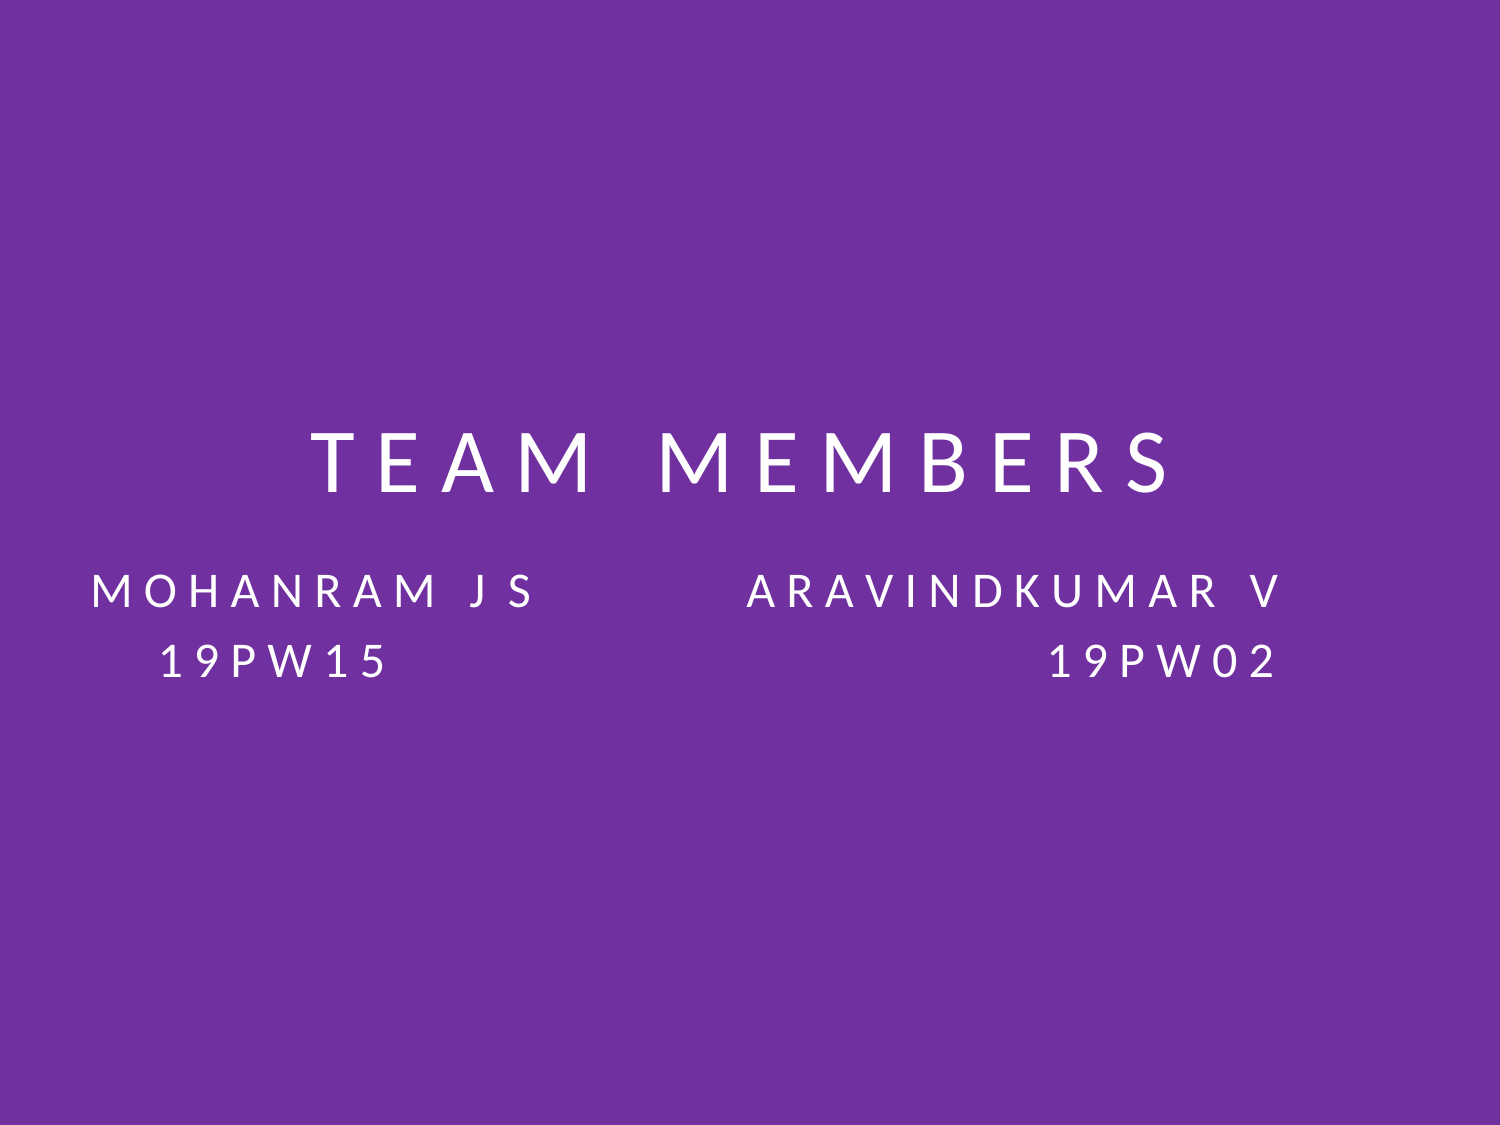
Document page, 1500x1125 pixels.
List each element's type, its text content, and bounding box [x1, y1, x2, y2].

list M O H A N R A M J S A R A V I N D K U M A R V 1 9 P W 1 5 1 9 P W 0 2 [75, 549, 1425, 1055]
title T E A M M E M B E R S [75, 362, 1425, 549]
